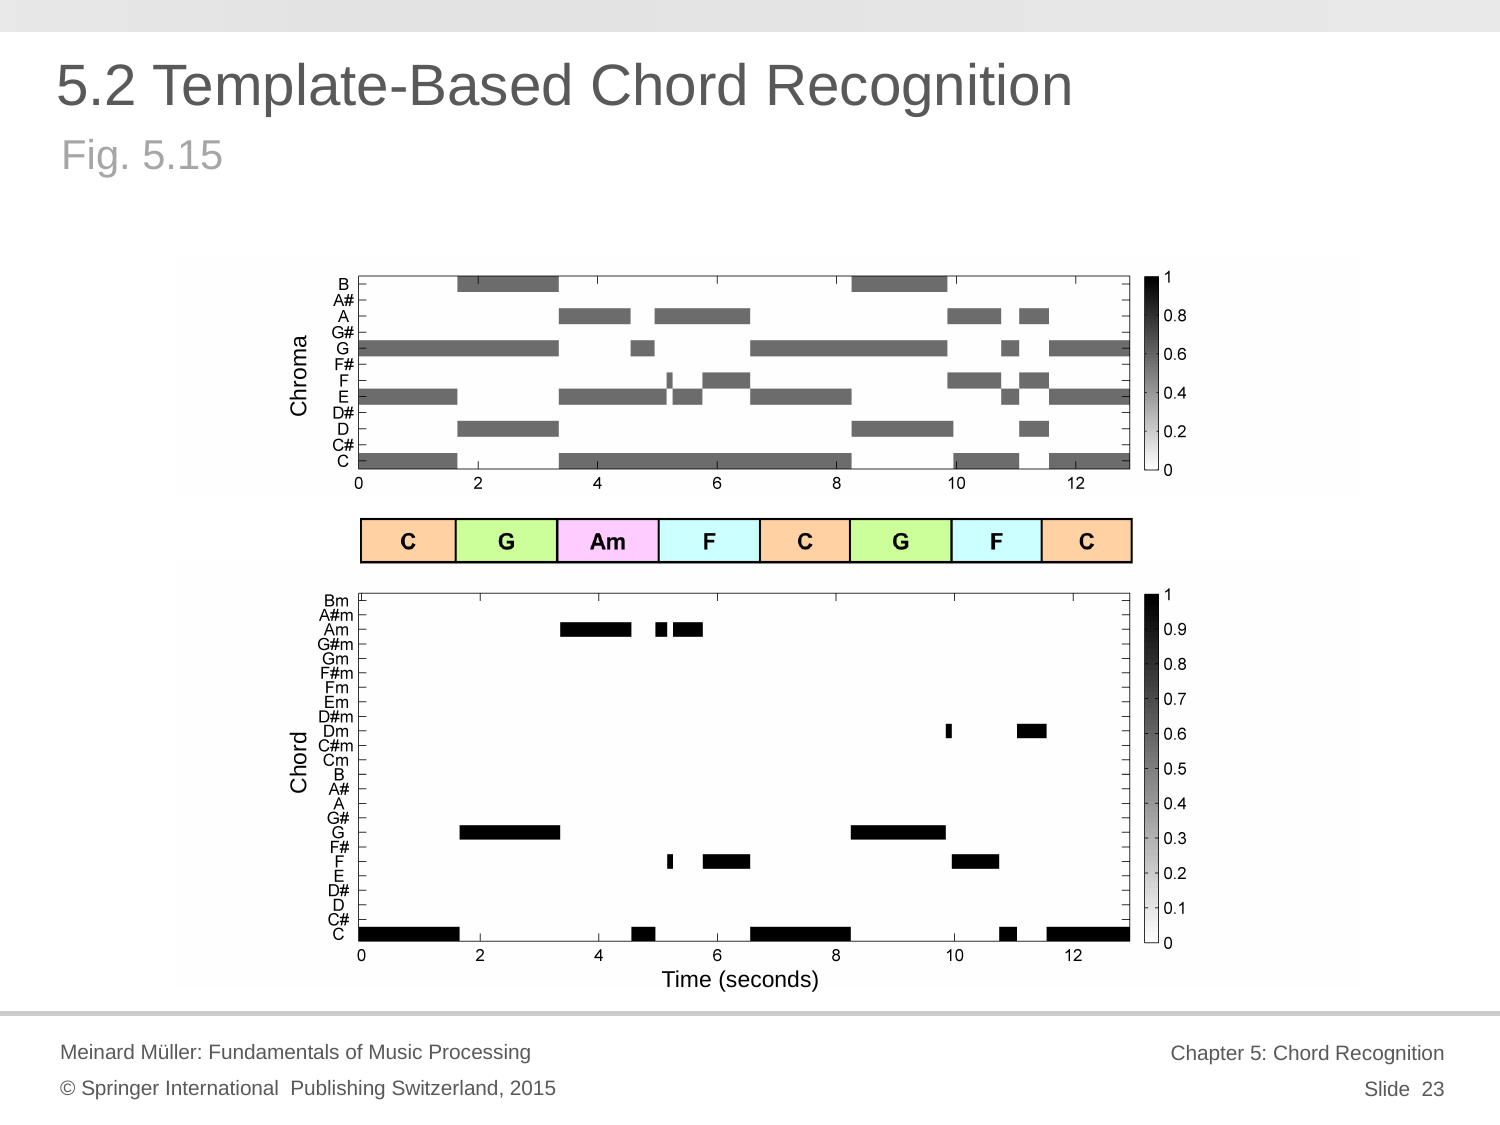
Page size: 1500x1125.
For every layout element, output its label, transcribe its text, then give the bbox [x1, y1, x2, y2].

picture [0, 0, 1500, 32]
text_box Time (seconds) [646, 996, 835, 1000]
picture [175, 258, 1359, 496]
list Fig. 5.15 [46, 115, 276, 198]
title 5.2 Template-Based Chord Recognition [40, 39, 1448, 133]
picture [175, 517, 1359, 988]
